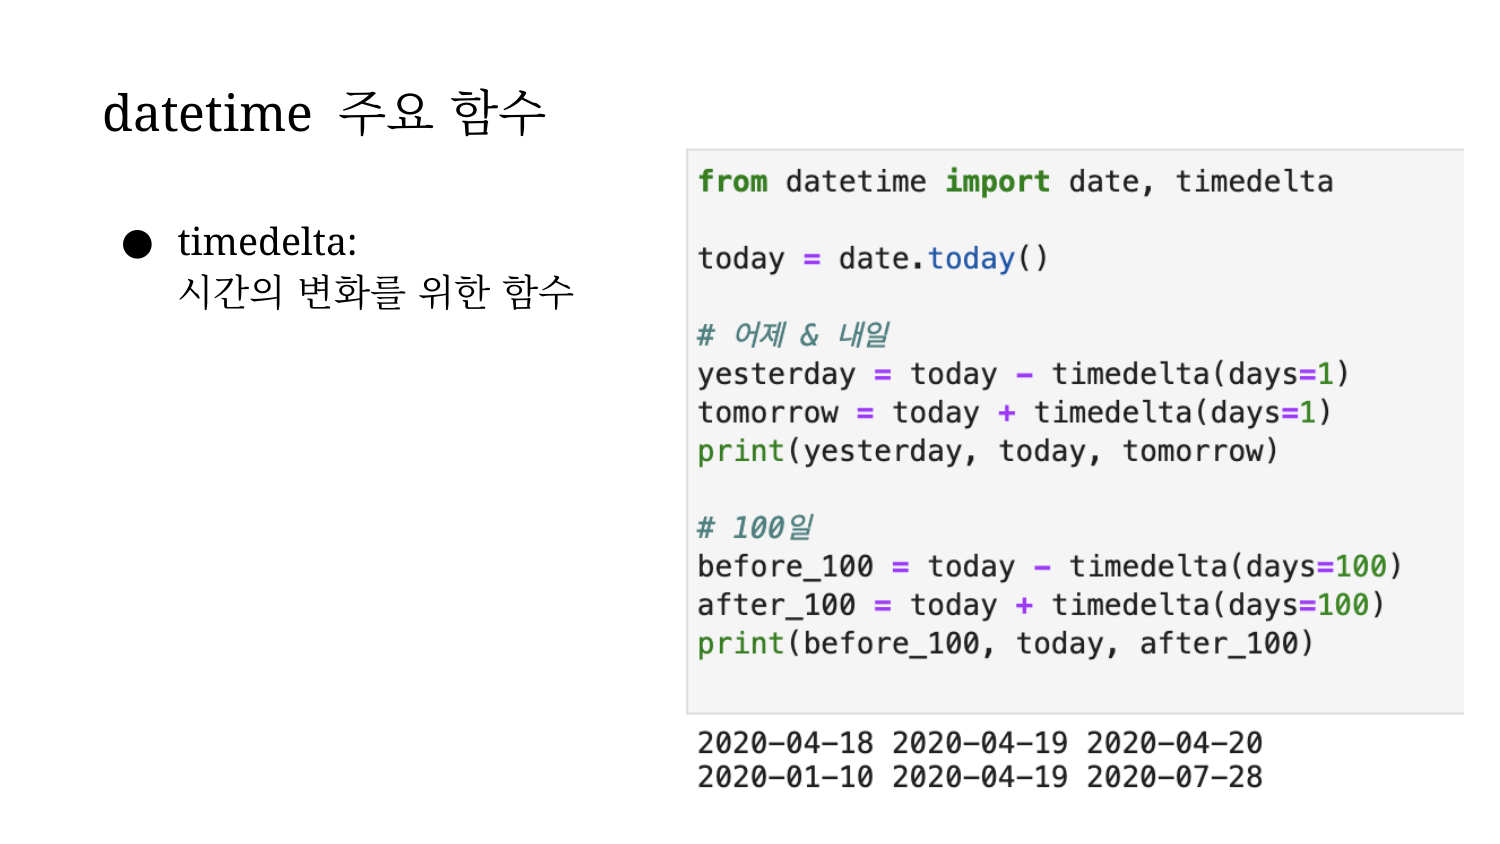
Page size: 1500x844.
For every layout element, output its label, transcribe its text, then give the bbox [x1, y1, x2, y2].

title datetime 주요 함수 timedelta: 시간의 변화를 위한 함수 [87, 57, 1311, 226]
picture [677, 135, 1465, 803]
